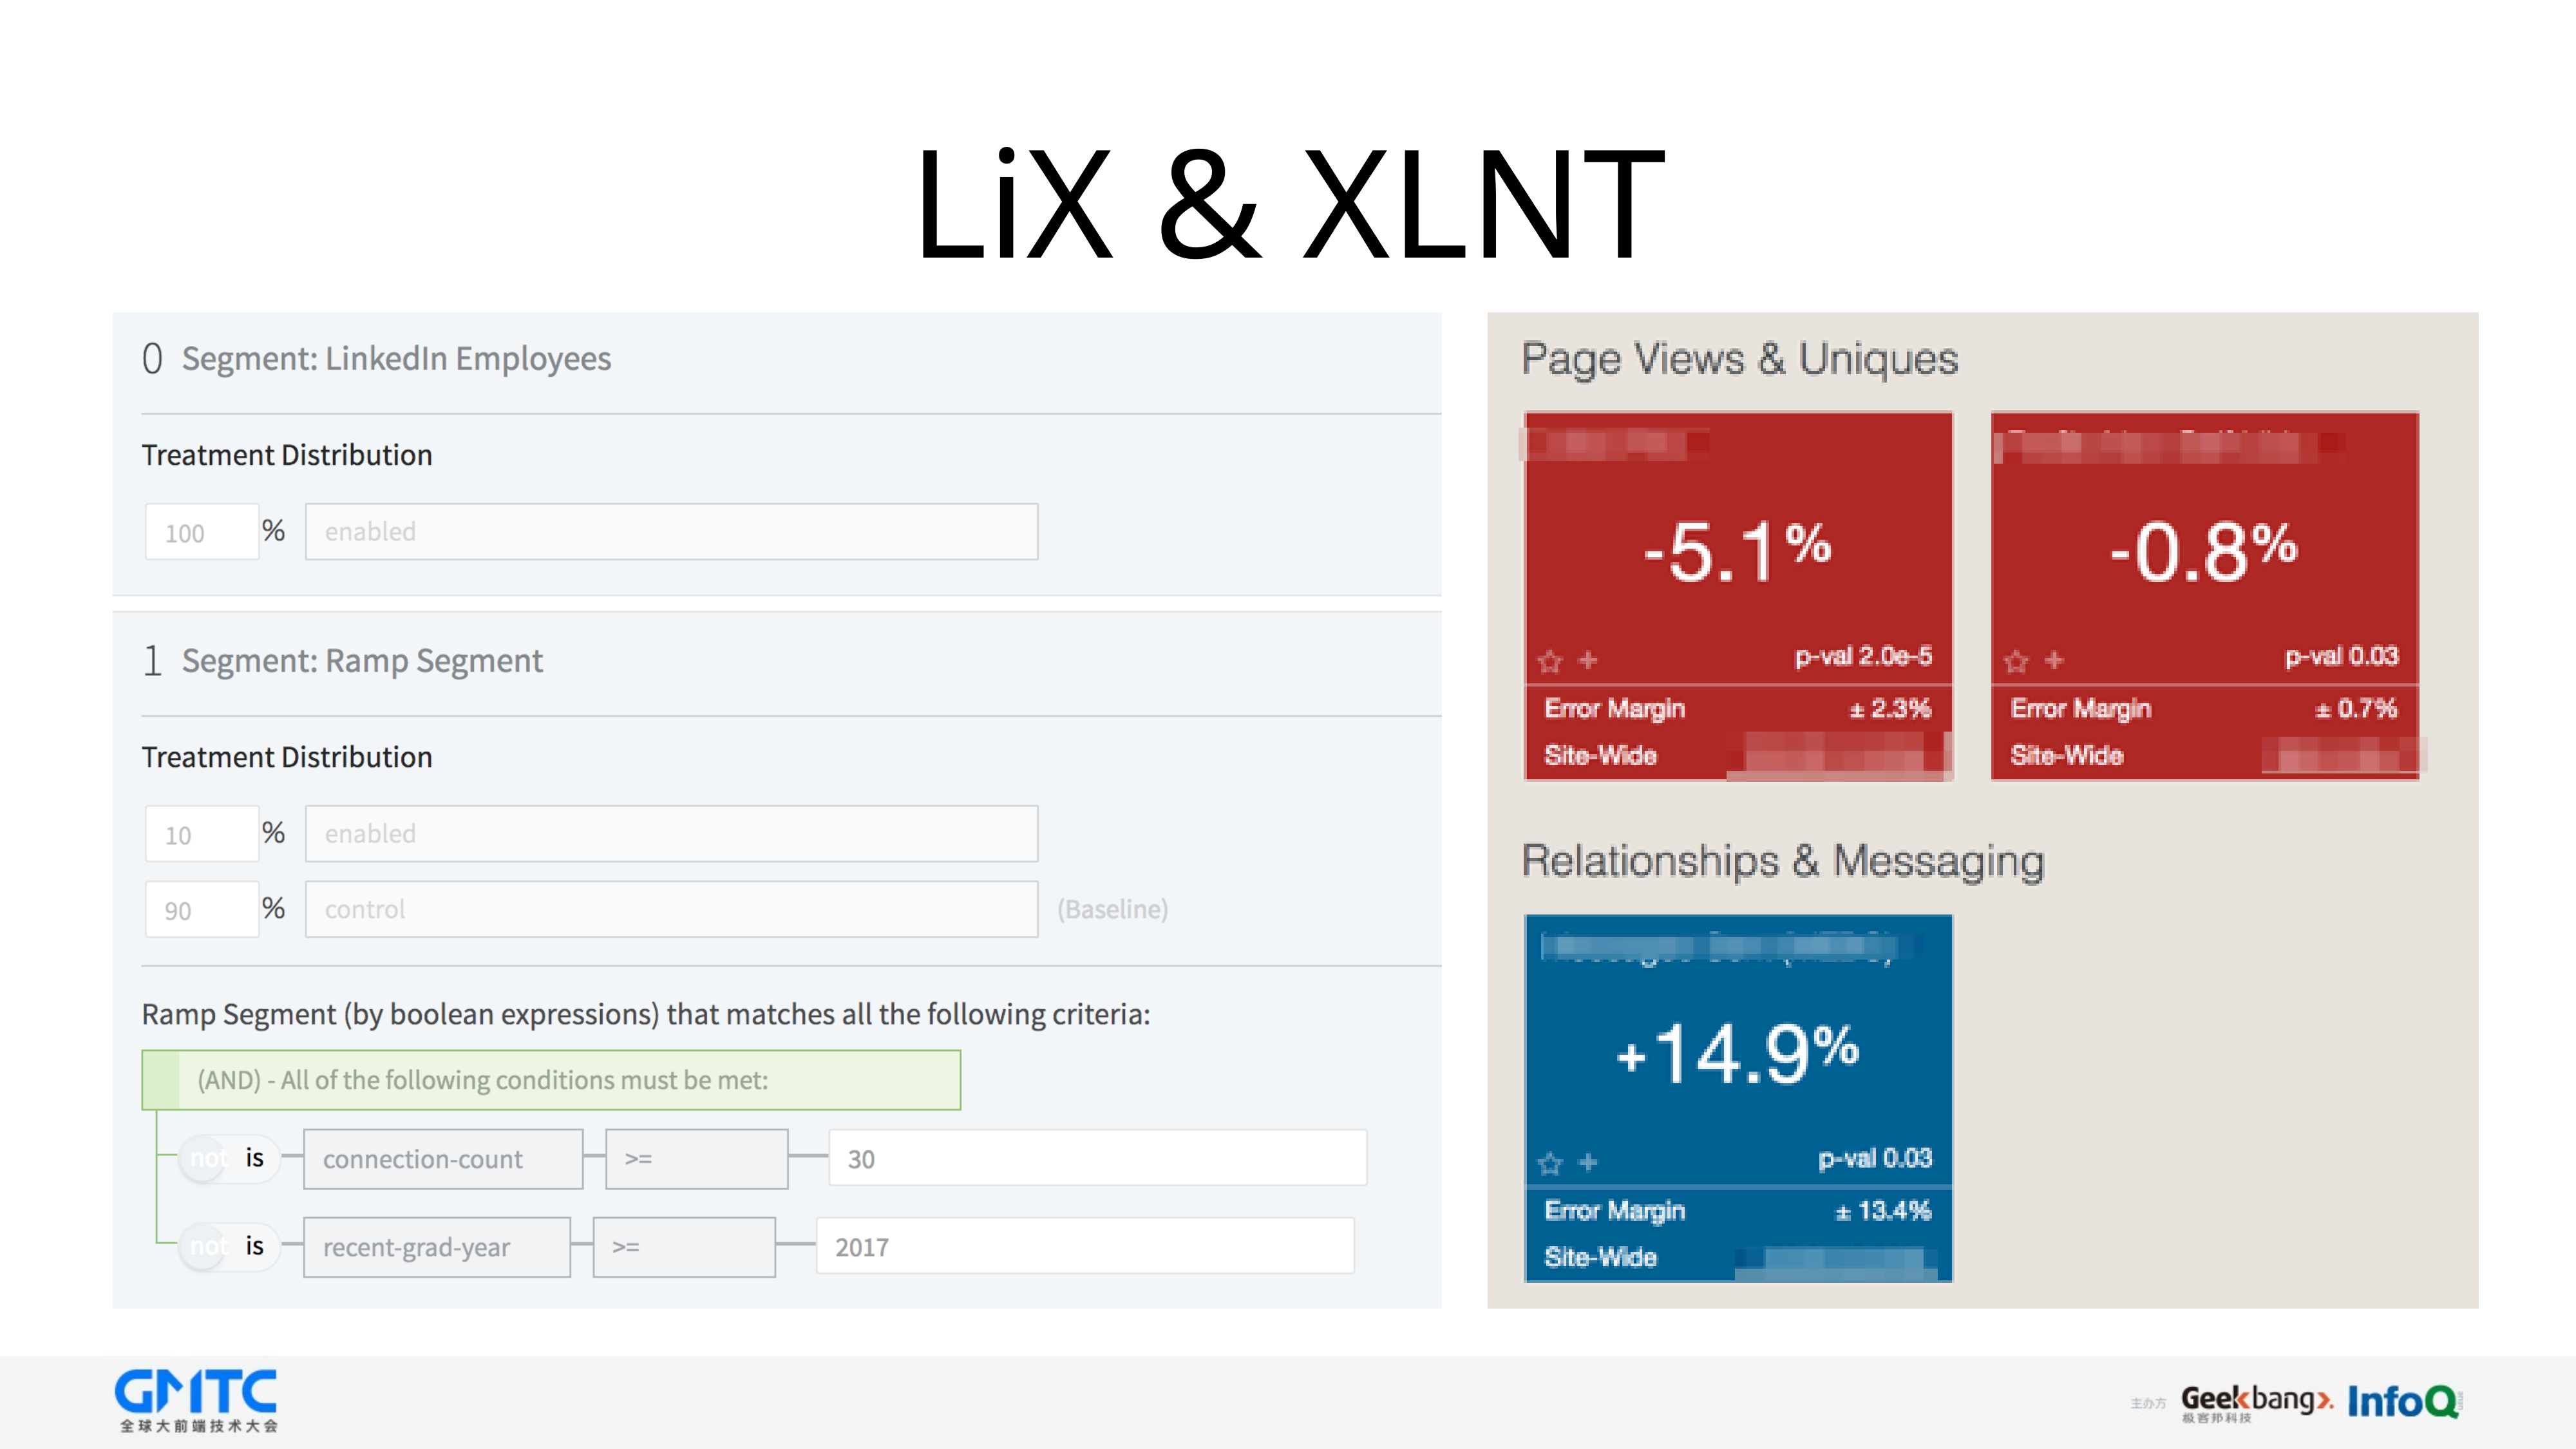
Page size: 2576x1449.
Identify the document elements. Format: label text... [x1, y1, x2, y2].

title LiX & XLNT [112, 37, 2464, 359]
picture [0, 0, 2576, 1449]
